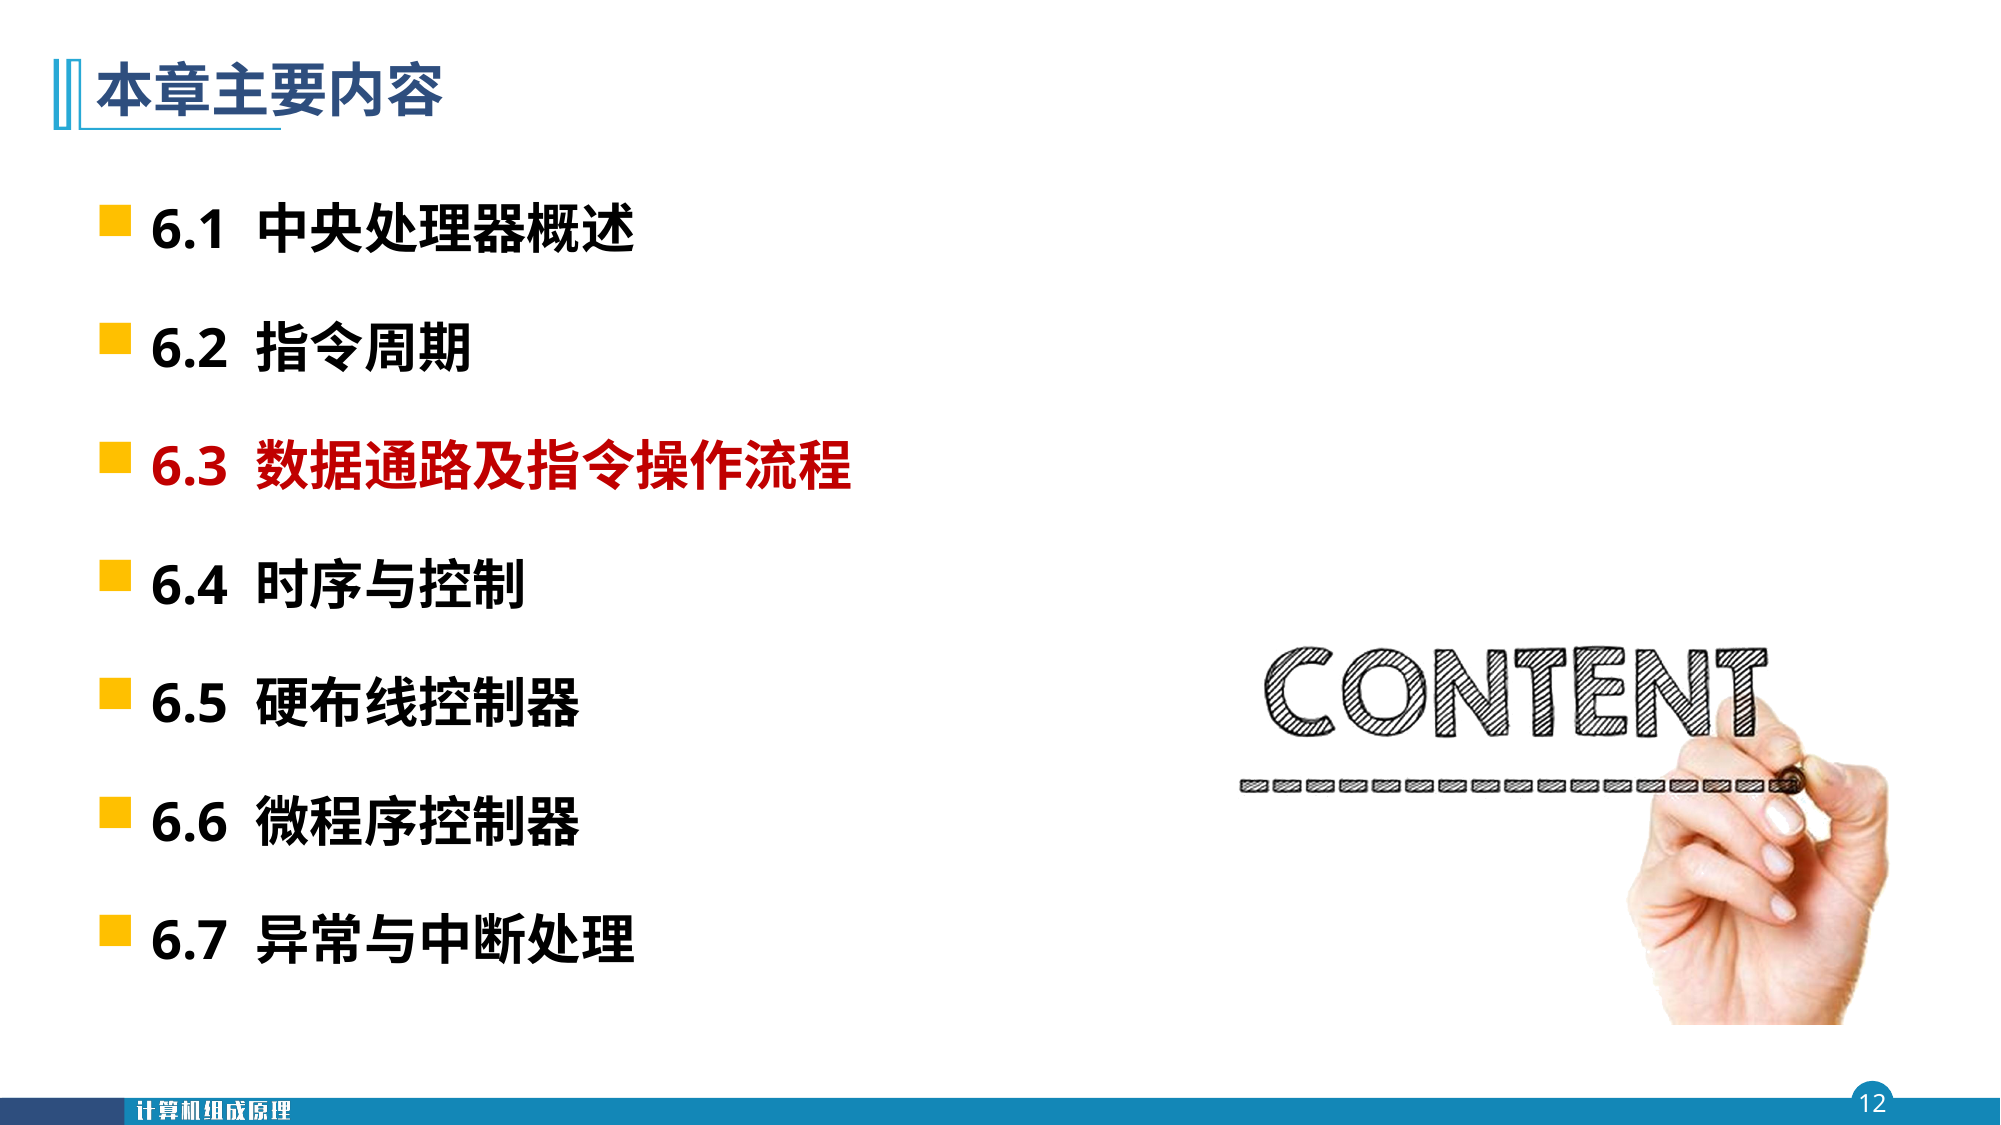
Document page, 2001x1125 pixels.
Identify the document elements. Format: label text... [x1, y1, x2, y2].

list 6.1 中央处理器概述 6.2 指令周期 6.3 数据通路及指令操作流程 6.4 时序与控制 6.5 硬布线控制器 6.6 微程序控制器 6.7 异常与中断处理 [80, 154, 1805, 1080]
picture [1183, 520, 1939, 1025]
title 本章主要内容 [80, 42, 1805, 144]
